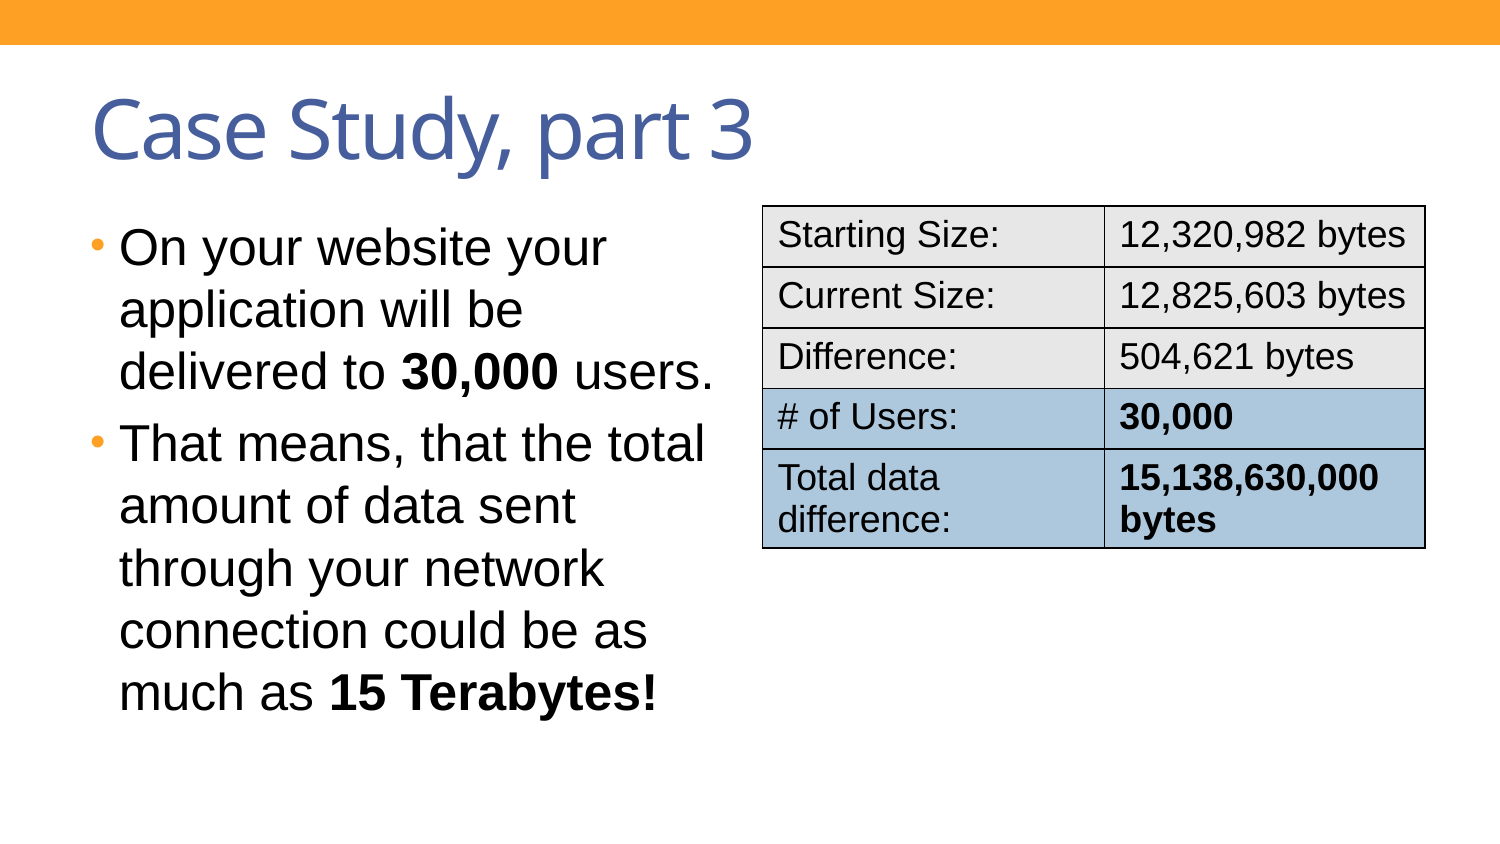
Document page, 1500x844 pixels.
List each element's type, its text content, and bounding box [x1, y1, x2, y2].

table_cell # of Users: [763, 389, 1104, 448]
title Case Study, part 3 [75, 65, 1425, 188]
table_cell Total data difference: [763, 450, 1104, 547]
table_cell 504,621 bytes [1105, 329, 1424, 388]
table_cell Difference: [763, 329, 1104, 388]
table_header 12,320,982 bytes [1105, 207, 1424, 266]
table_cell 15,138,630,000 bytes [1105, 450, 1424, 547]
table_cell 12,825,603 bytes [1105, 268, 1424, 327]
table_cell Current Size: [763, 268, 1104, 327]
table_cell 30,000 [1105, 389, 1424, 448]
list On your website your application will be delivered to 30,000 users. That means, that the total amount of data sent through your network connection could be as much as 15 Terabytes! [75, 205, 738, 787]
table_header Starting Size: [763, 207, 1104, 266]
